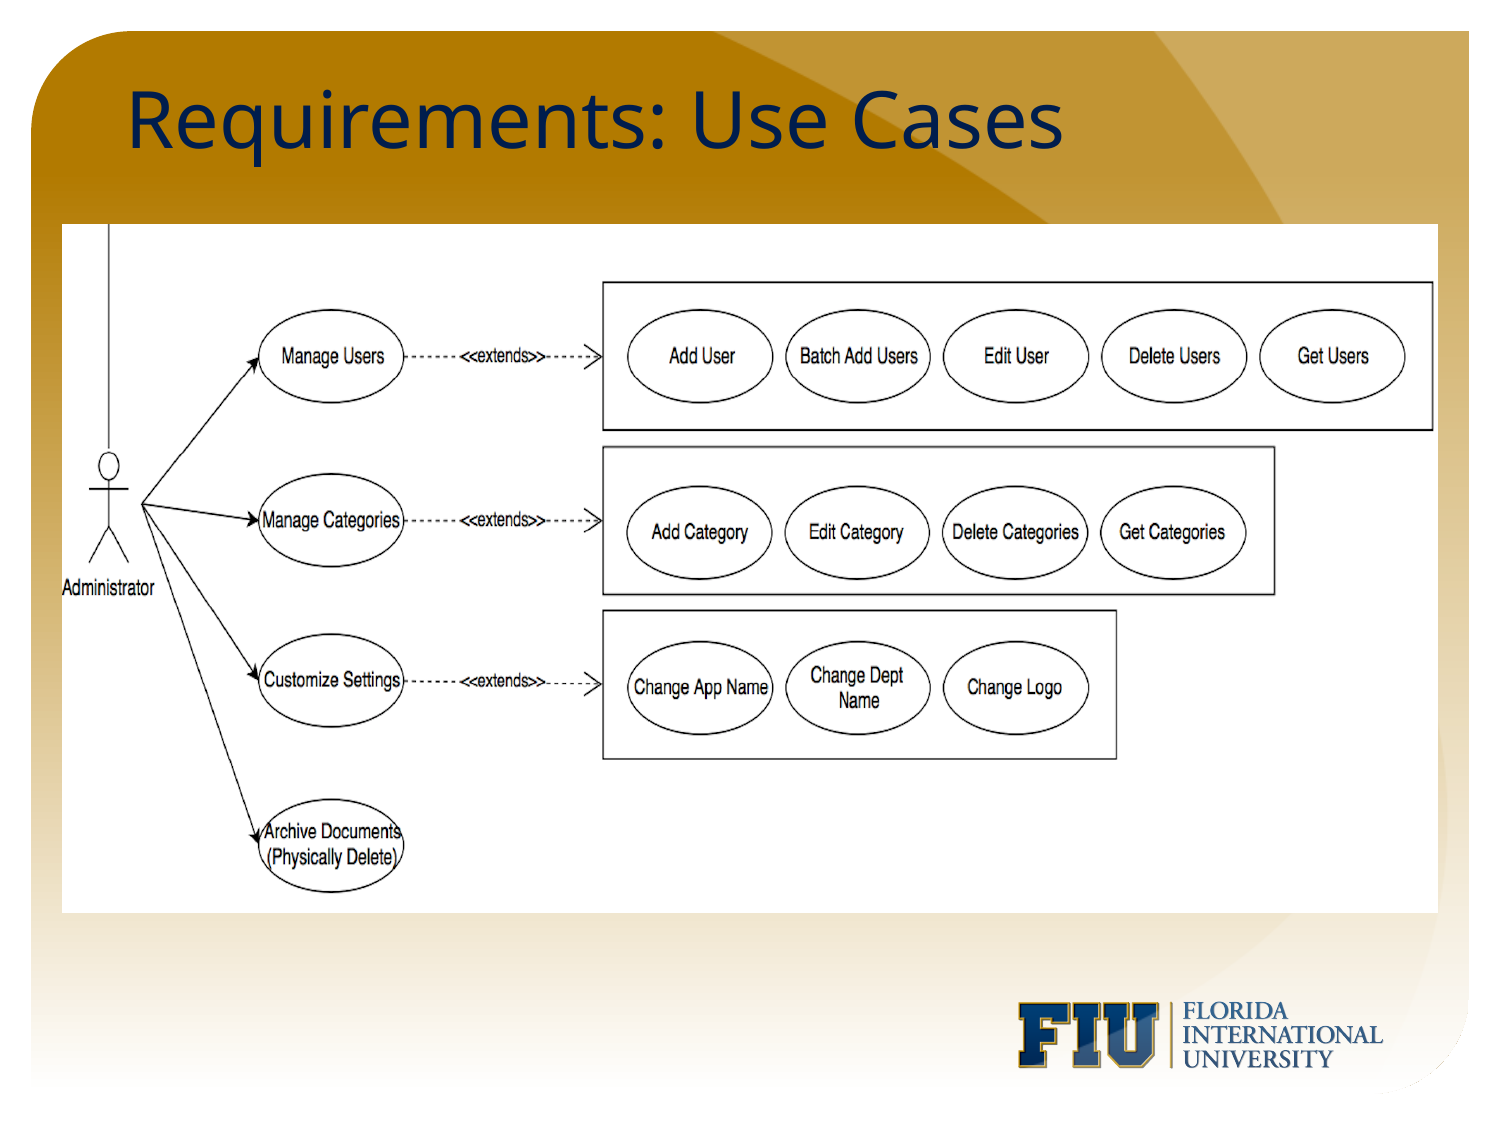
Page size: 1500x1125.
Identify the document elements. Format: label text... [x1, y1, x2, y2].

title Requirements: Use Cases [110, 48, 1355, 172]
picture [24, 30, 1473, 1094]
